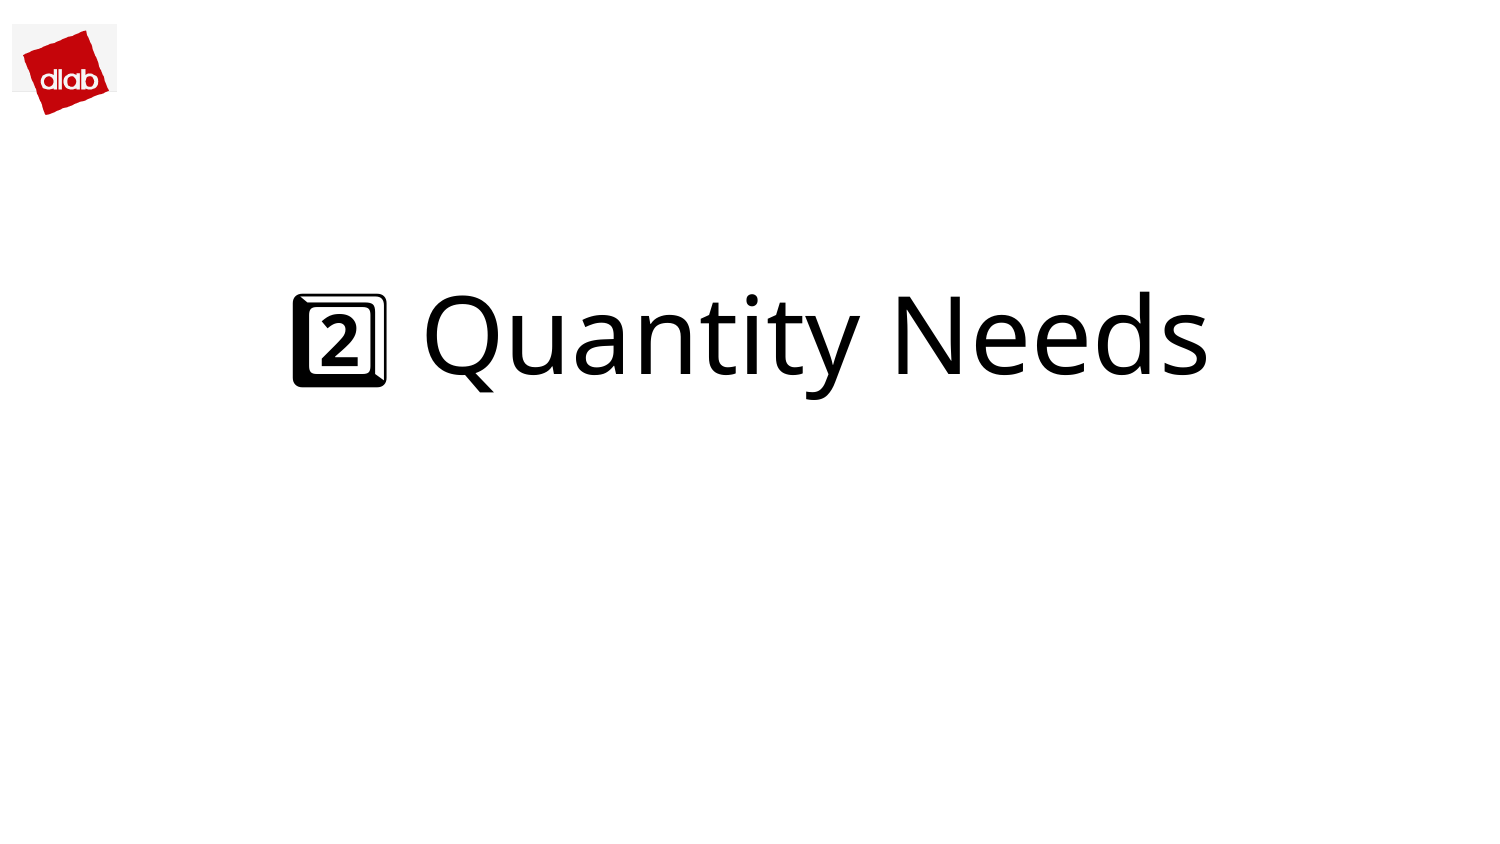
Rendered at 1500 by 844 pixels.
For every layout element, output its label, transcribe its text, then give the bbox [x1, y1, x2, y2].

picture [12, 24, 117, 127]
text_box 2️⃣ Quantity Needs [51, 253, 1449, 412]
